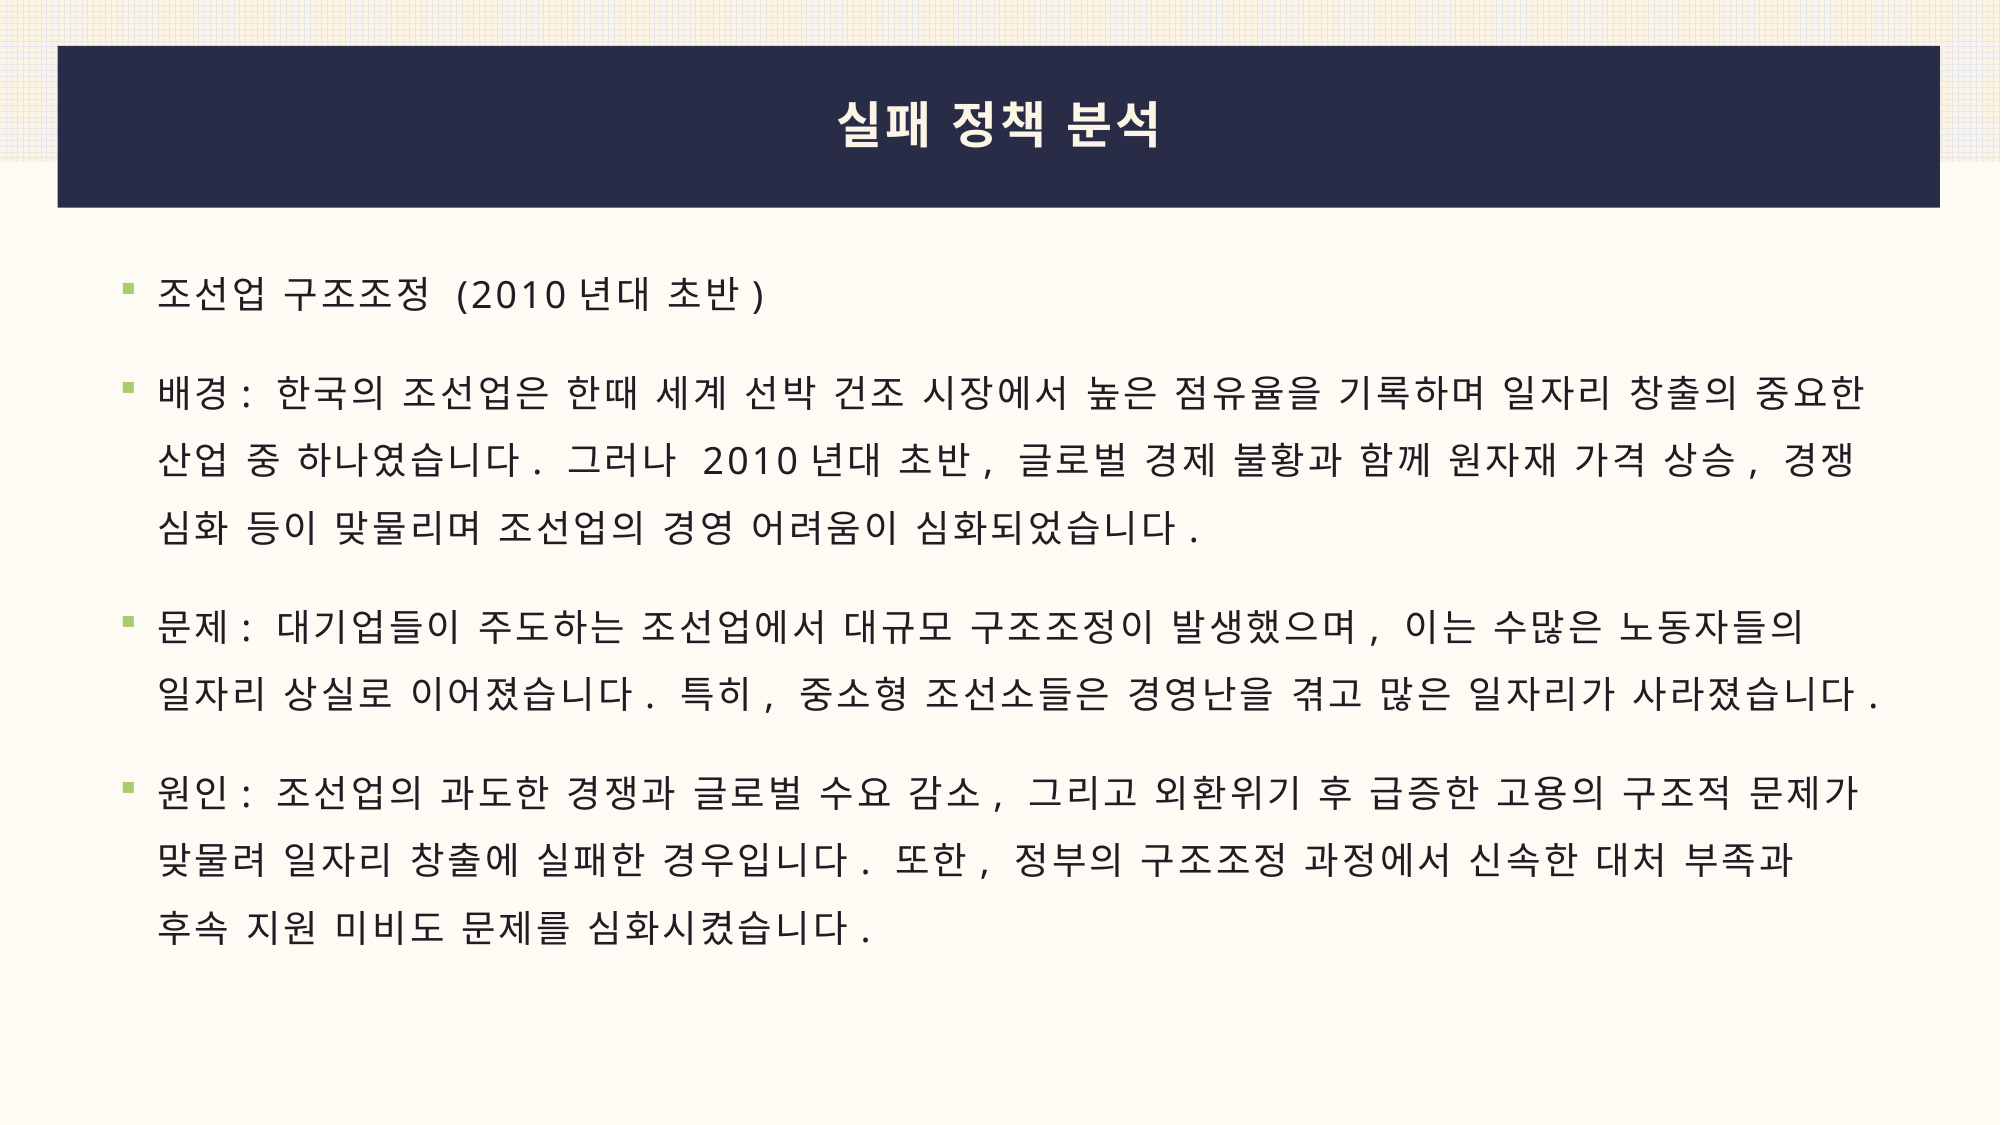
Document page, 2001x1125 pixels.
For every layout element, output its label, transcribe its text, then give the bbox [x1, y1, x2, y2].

title 실패 정책 분석 [104, 79, 1894, 176]
list 조선업 구조조정 (2010년대 초반) 배경: 한국의 조선업은 한때 세계 선박 건조 시장에서 높은 점유율을 기록하며 일자리 창출의 중요한 산업 중 하나였습니다. 그러나 2010년대 초반, 글로벌 경제 불황과 함께 원자재 가격 상승, 경쟁 심화 등이 맞물리며 조선업의 경영 어려움이 심화되었습니다. 문제: 대기업들이 주도하는 조선업에서 대규모 구조조정이 발생했으며, 이는 수많은 노동자들의 일자리 상실로 이어졌습니다. 특히, 중소형 조선소들은 경영난을 겪고 많은 일자리가 사라졌습니다. 원인: 조선업의 과도한 경쟁과 글로벌 수요 감소, 그리고 외환위기 후 급증한 고용의 구조적 문제가 맞물려 일자리 창출에 실패한 경우입니다. 또한, 정부의 구조조정 과정에서 신속한 대처 부족과 후속 지원 미비도 문제를 심화시켰습니다. [104, 241, 1894, 1014]
